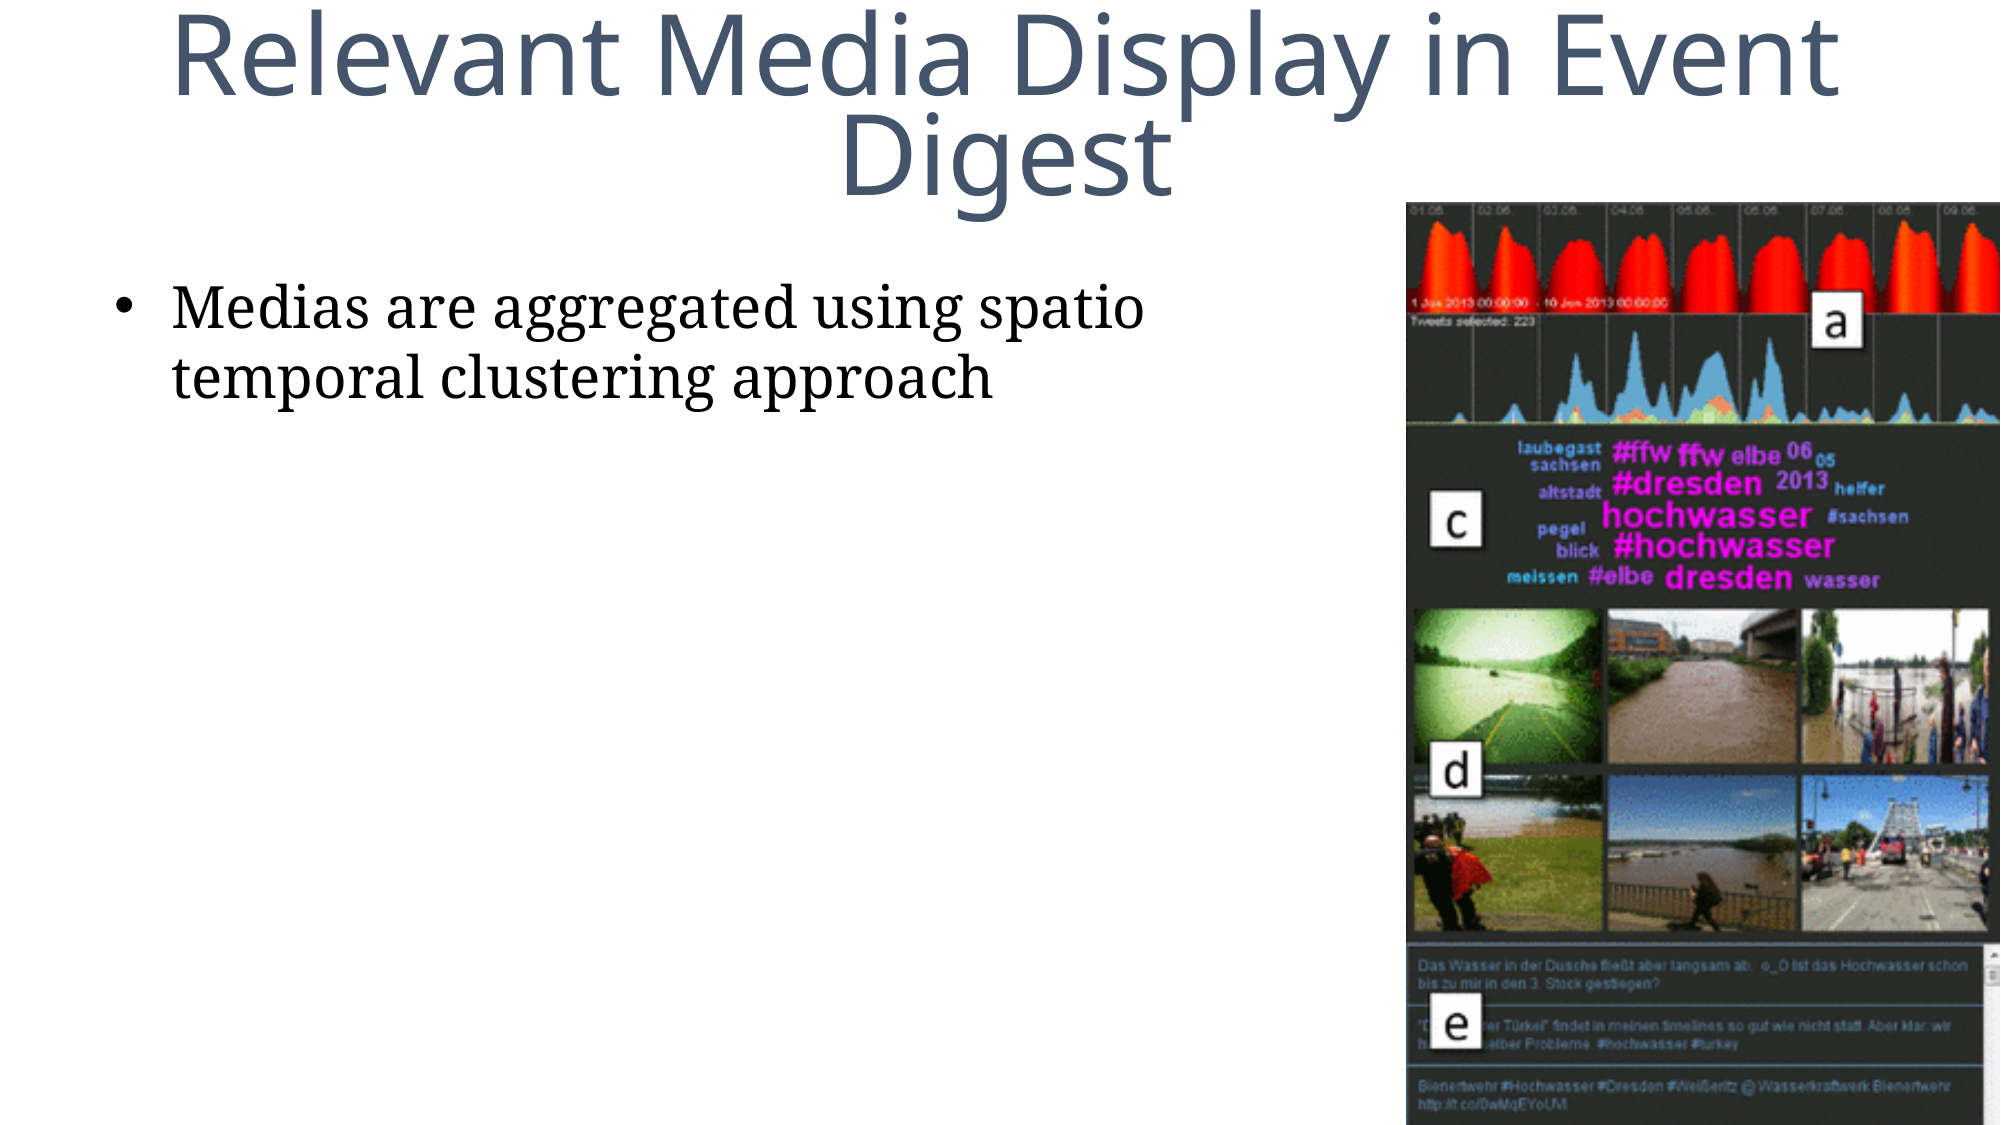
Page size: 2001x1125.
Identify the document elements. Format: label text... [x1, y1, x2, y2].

title Relevant Media Display in Event Digest [105, 25, 1906, 226]
list Medias are aggregated using spatio temporal clustering approach [99, 262, 1334, 1005]
picture [1406, 202, 2000, 1125]
